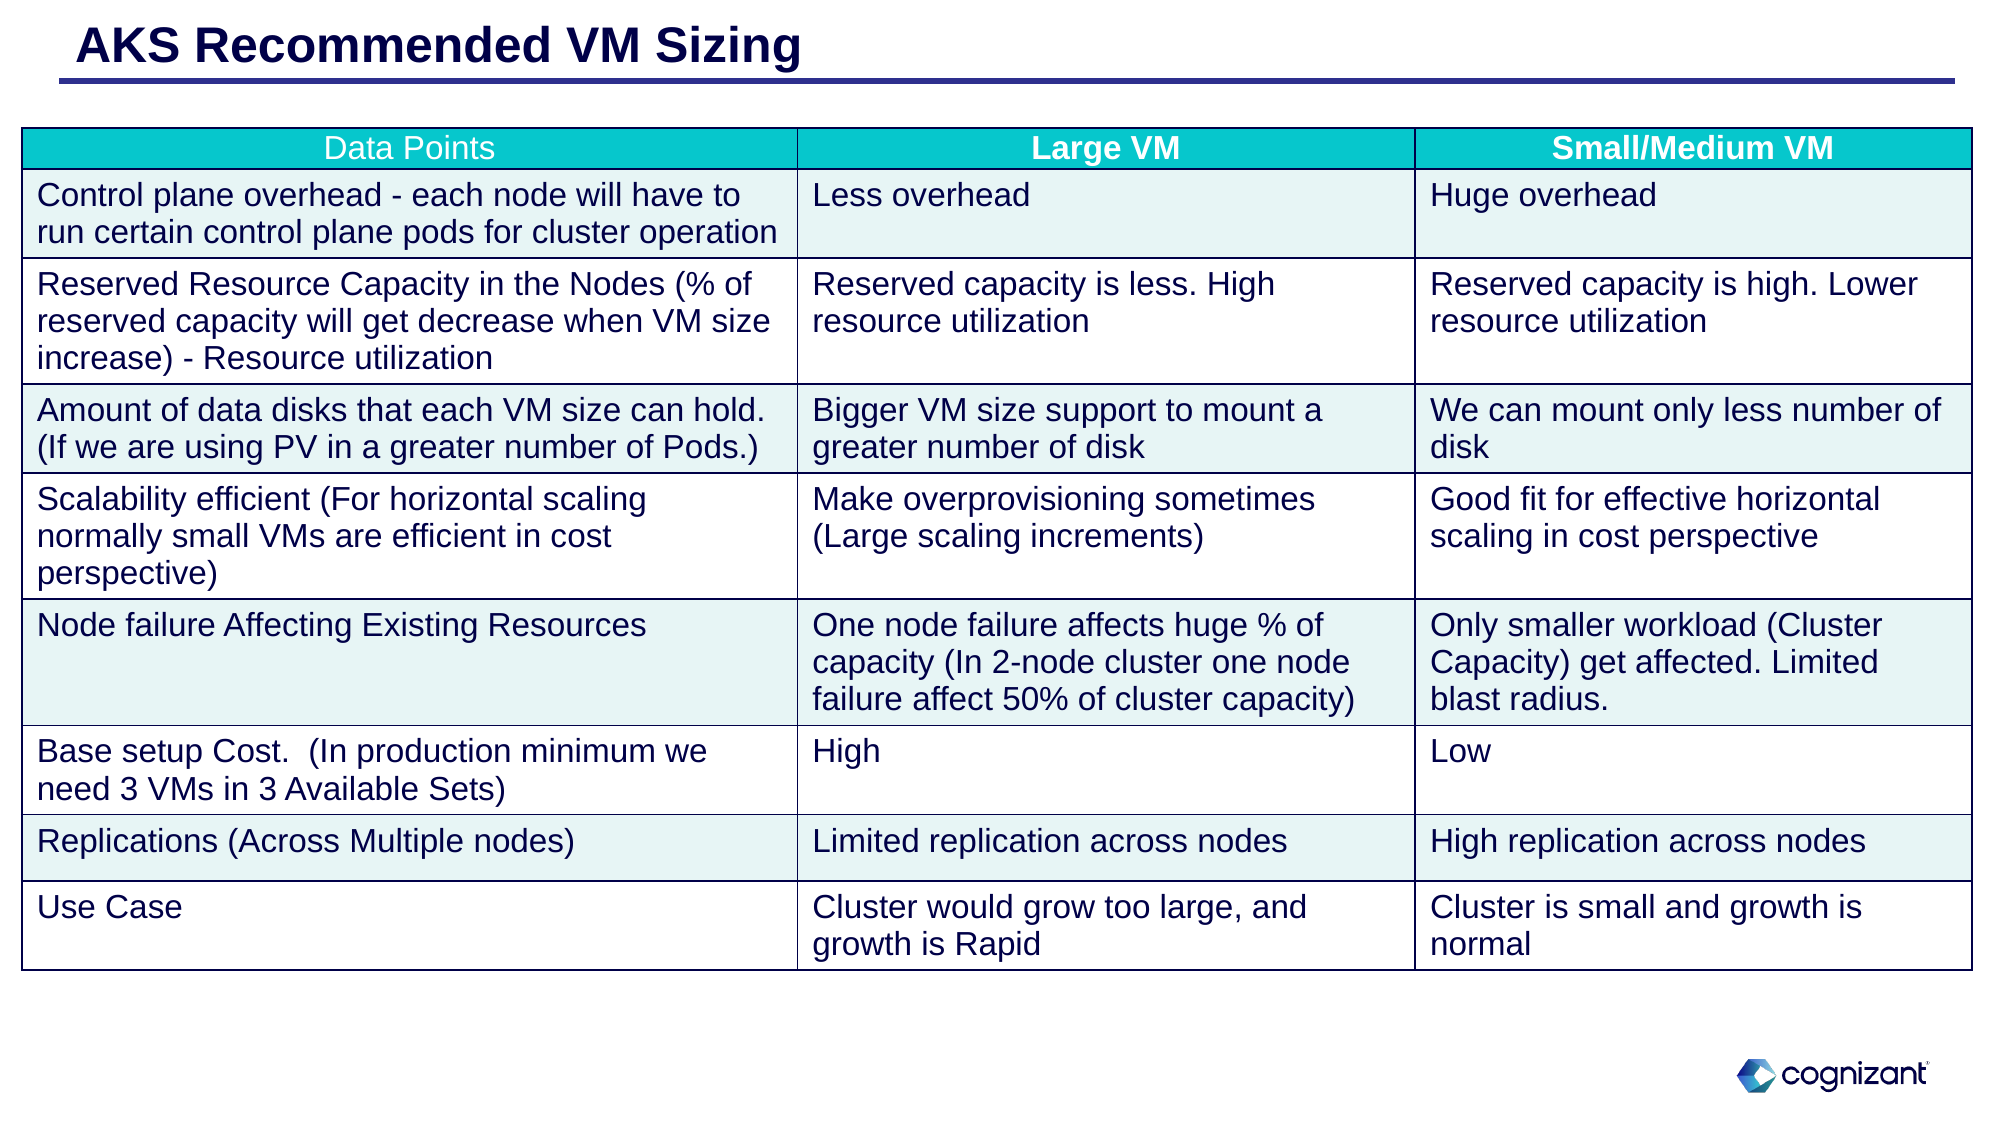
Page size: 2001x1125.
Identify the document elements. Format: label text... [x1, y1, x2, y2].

table_cell Amount of data disks that each VM size can hold. (If we are using PV in a greater number of Pods.) [23, 385, 797, 472]
table_cell Reserved capacity is high. Lower resource utilization [1416, 259, 1971, 383]
table_cell Use Case [23, 882, 797, 969]
table_cell Scalability efficient (For horizontal scaling normally small VMs are efficient in cost perspective) [23, 474, 797, 598]
table_header Data Points [23, 129, 797, 168]
table_cell Less overhead [798, 170, 1414, 257]
table_cell High replication across nodes [1416, 815, 1971, 880]
table_cell Control plane overhead - each node will have to run certain control plane pods for cluster operation [23, 170, 797, 257]
table_cell Low [1416, 726, 1971, 814]
table_header Small/Medium VM [1416, 129, 1971, 168]
table_cell We can mount only less number of disk [1416, 385, 1971, 472]
table_cell Reserved Resource Capacity in the Nodes (% of reserved capacity will get decrease when VM size increase) - Resource utilization [23, 259, 797, 383]
table_cell One node failure affects huge % of capacity (In 2-node cluster one node failure affect 50% of cluster capacity) [798, 600, 1414, 725]
table_cell Cluster would grow too large, and growth is Rapid [798, 882, 1414, 969]
table_cell Replications (Across Multiple nodes) [23, 815, 797, 880]
table_cell Reserved capacity is less. High resource utilization [798, 259, 1414, 383]
table_cell Bigger VM size support to mount a greater number of disk [798, 385, 1414, 472]
title AKS Recommended VM Sizing [74, 12, 1848, 63]
picture [1719, 1042, 1943, 1109]
table_cell Limited replication across nodes [798, 815, 1414, 880]
table_cell Cluster is small and growth is normal [1416, 882, 1971, 969]
table_cell High [798, 726, 1414, 814]
table_cell Base setup Cost. (In production minimum we need 3 VMs in 3 Available Sets) [23, 726, 797, 814]
table_header Large VM [798, 129, 1414, 168]
table_cell Good fit for effective horizontal scaling in cost perspective [1416, 474, 1971, 598]
table_cell Make overprovisioning sometimes (Large scaling increments) [798, 474, 1414, 598]
table_cell Huge overhead [1416, 170, 1971, 257]
table_cell Only smaller workload (Cluster Capacity) get affected. Limited blast radius. [1416, 600, 1971, 725]
table_cell Node failure Affecting Existing Resources [23, 600, 797, 725]
